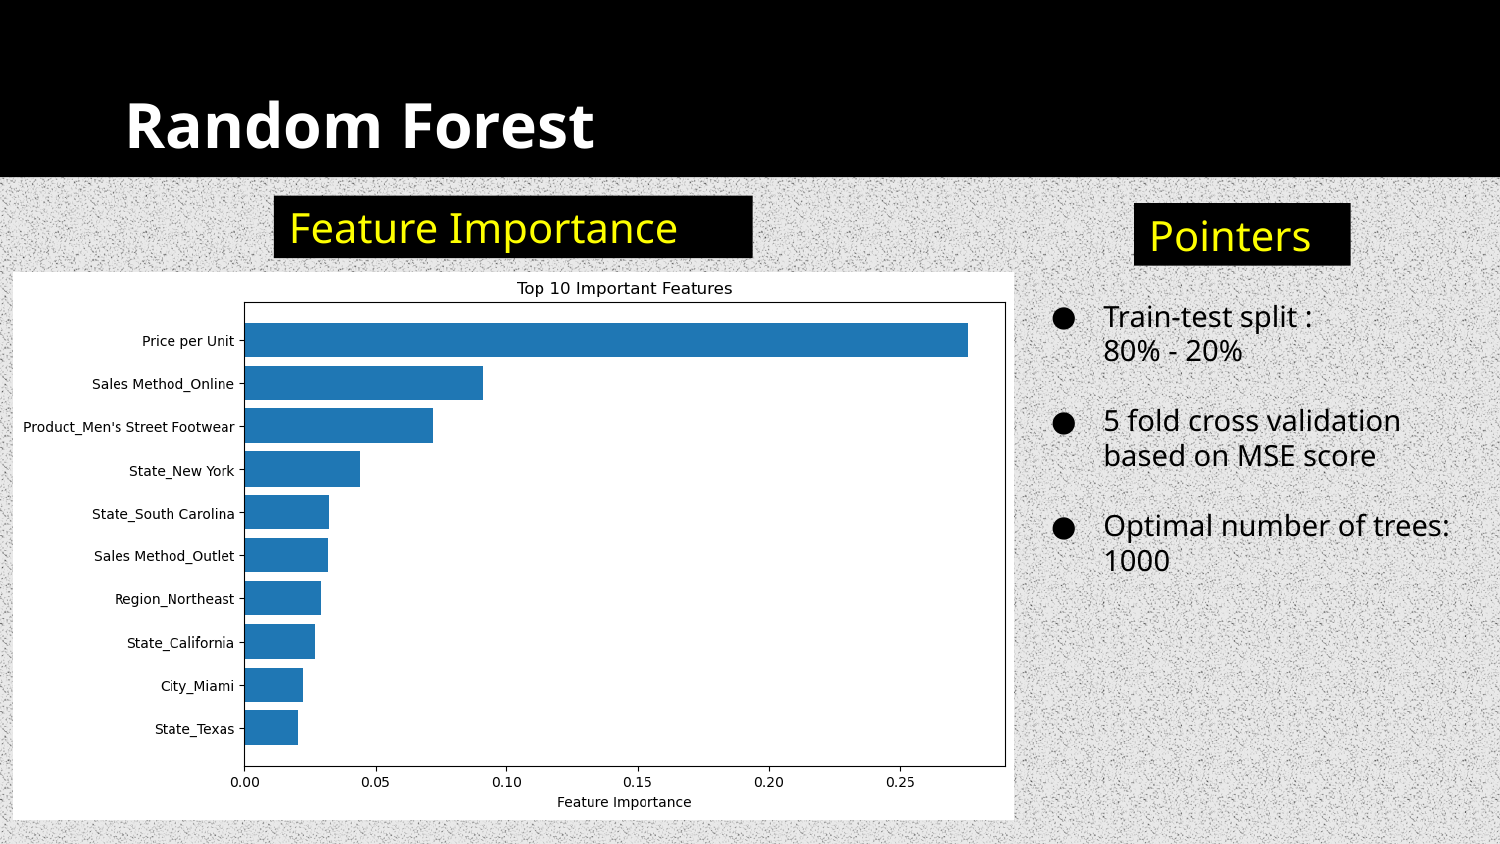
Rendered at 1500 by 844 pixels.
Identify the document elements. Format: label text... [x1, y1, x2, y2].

picture [0, 178, 1500, 844]
subtitle Pointers [1134, 203, 1351, 266]
title Random Forest [109, 71, 1374, 166]
subtitle Feature Importance [273, 195, 753, 259]
text_box Train-test split : 80% - 20% 5 fold cross validation based on MSE score Optimal number of trees: 1000 [1018, 282, 1486, 758]
